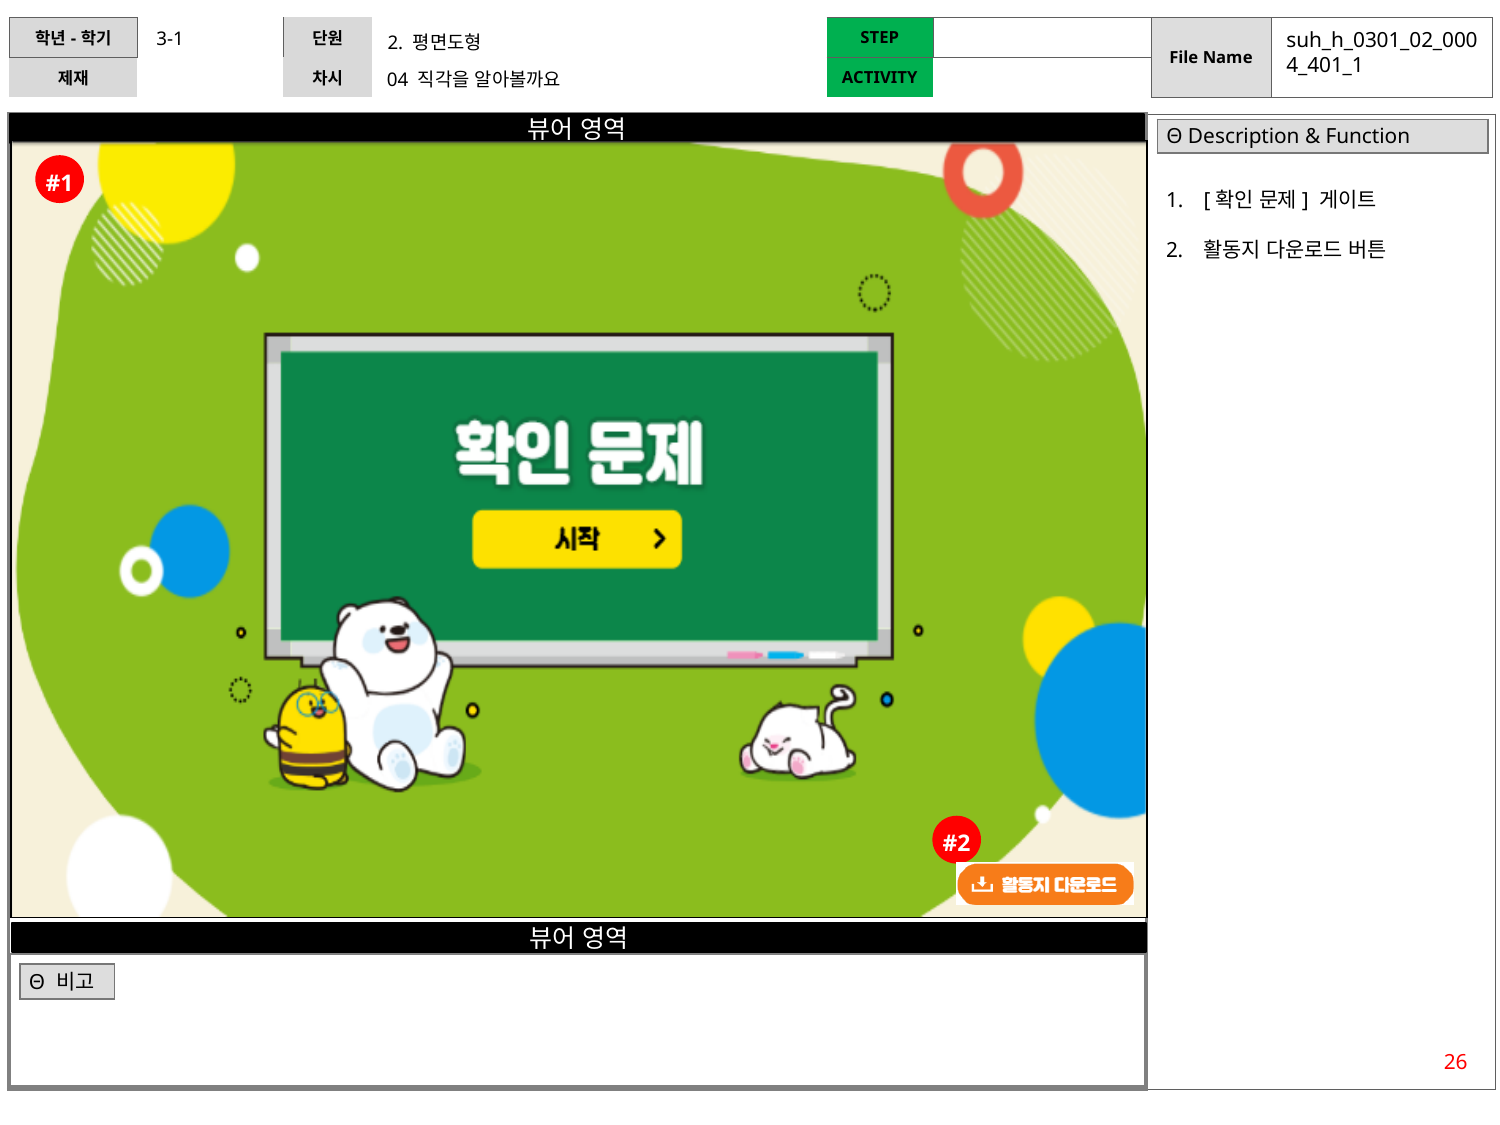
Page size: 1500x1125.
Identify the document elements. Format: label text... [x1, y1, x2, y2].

text_box suh_h_0301_02_0004_401_1 [1271, 18, 1500, 84]
text_box [확인 문제] 게이트 활동지 다운로드 버튼 [1152, 179, 1500, 444]
picture [11, 141, 1147, 918]
table_header Θ Description & Function [1158, 120, 1487, 152]
text_box 04 직각을 알아볼까요 [372, 60, 821, 96]
text_box 2. 평면도형 [372, 23, 828, 48]
text_box 3-1 [141, 18, 284, 55]
